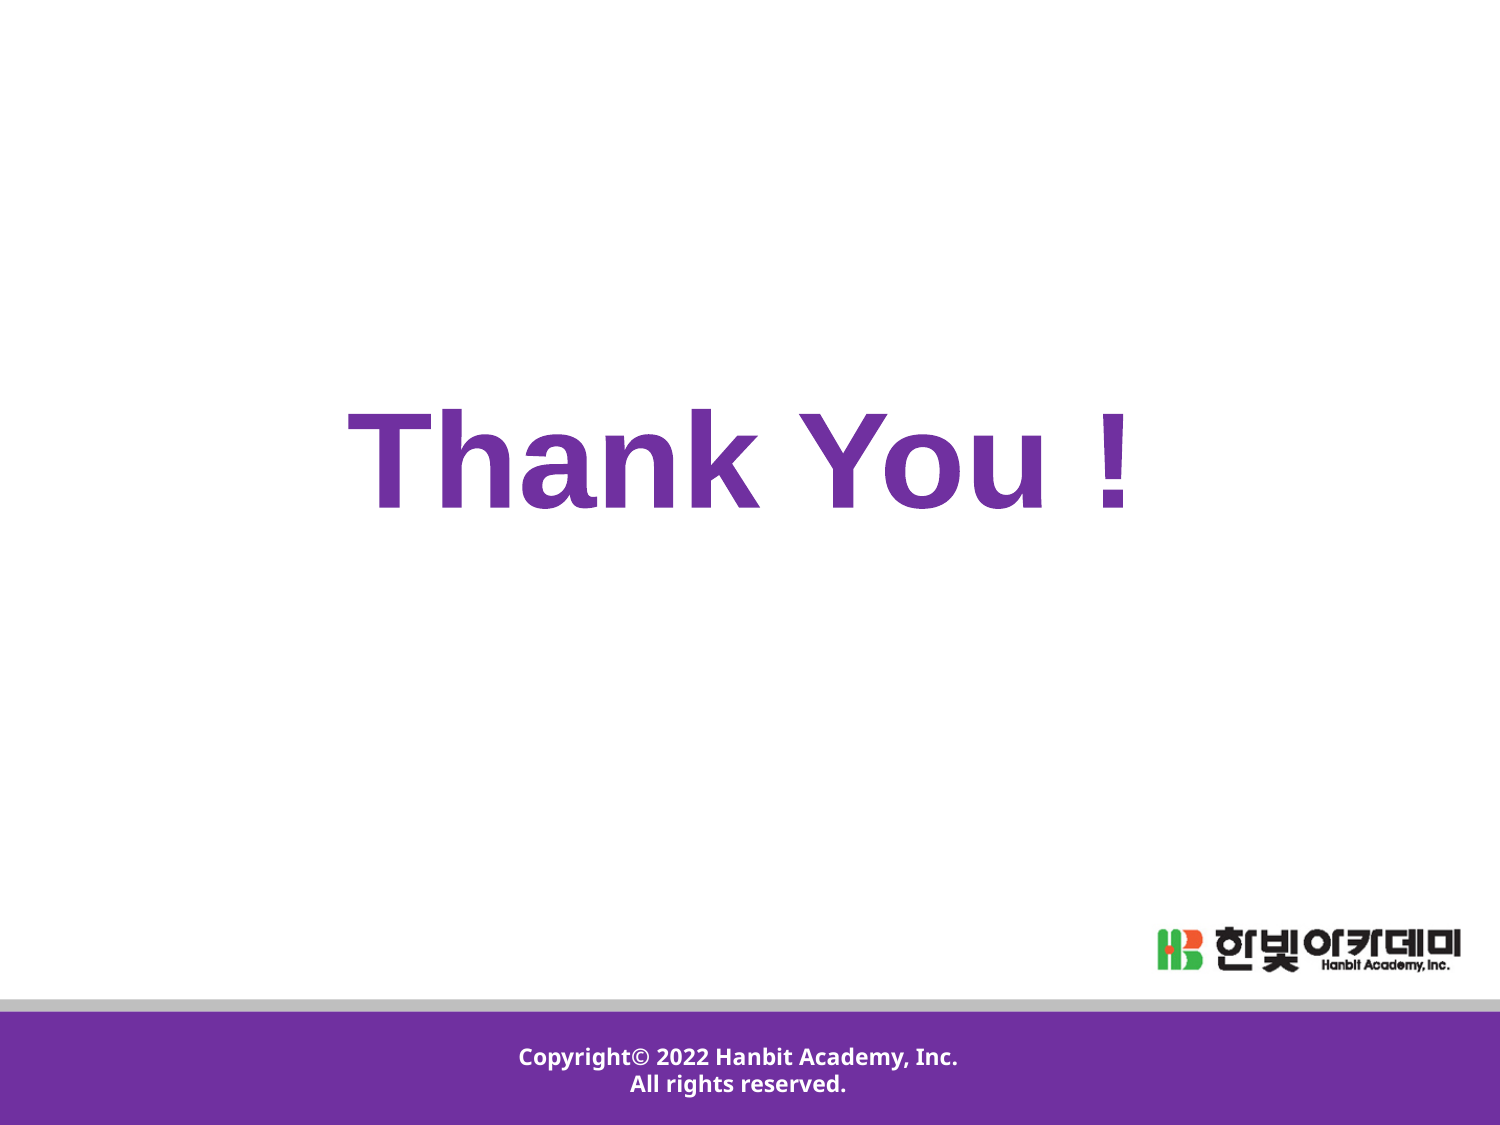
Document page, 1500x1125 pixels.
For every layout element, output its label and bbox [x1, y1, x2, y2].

picture [1151, 923, 1465, 976]
